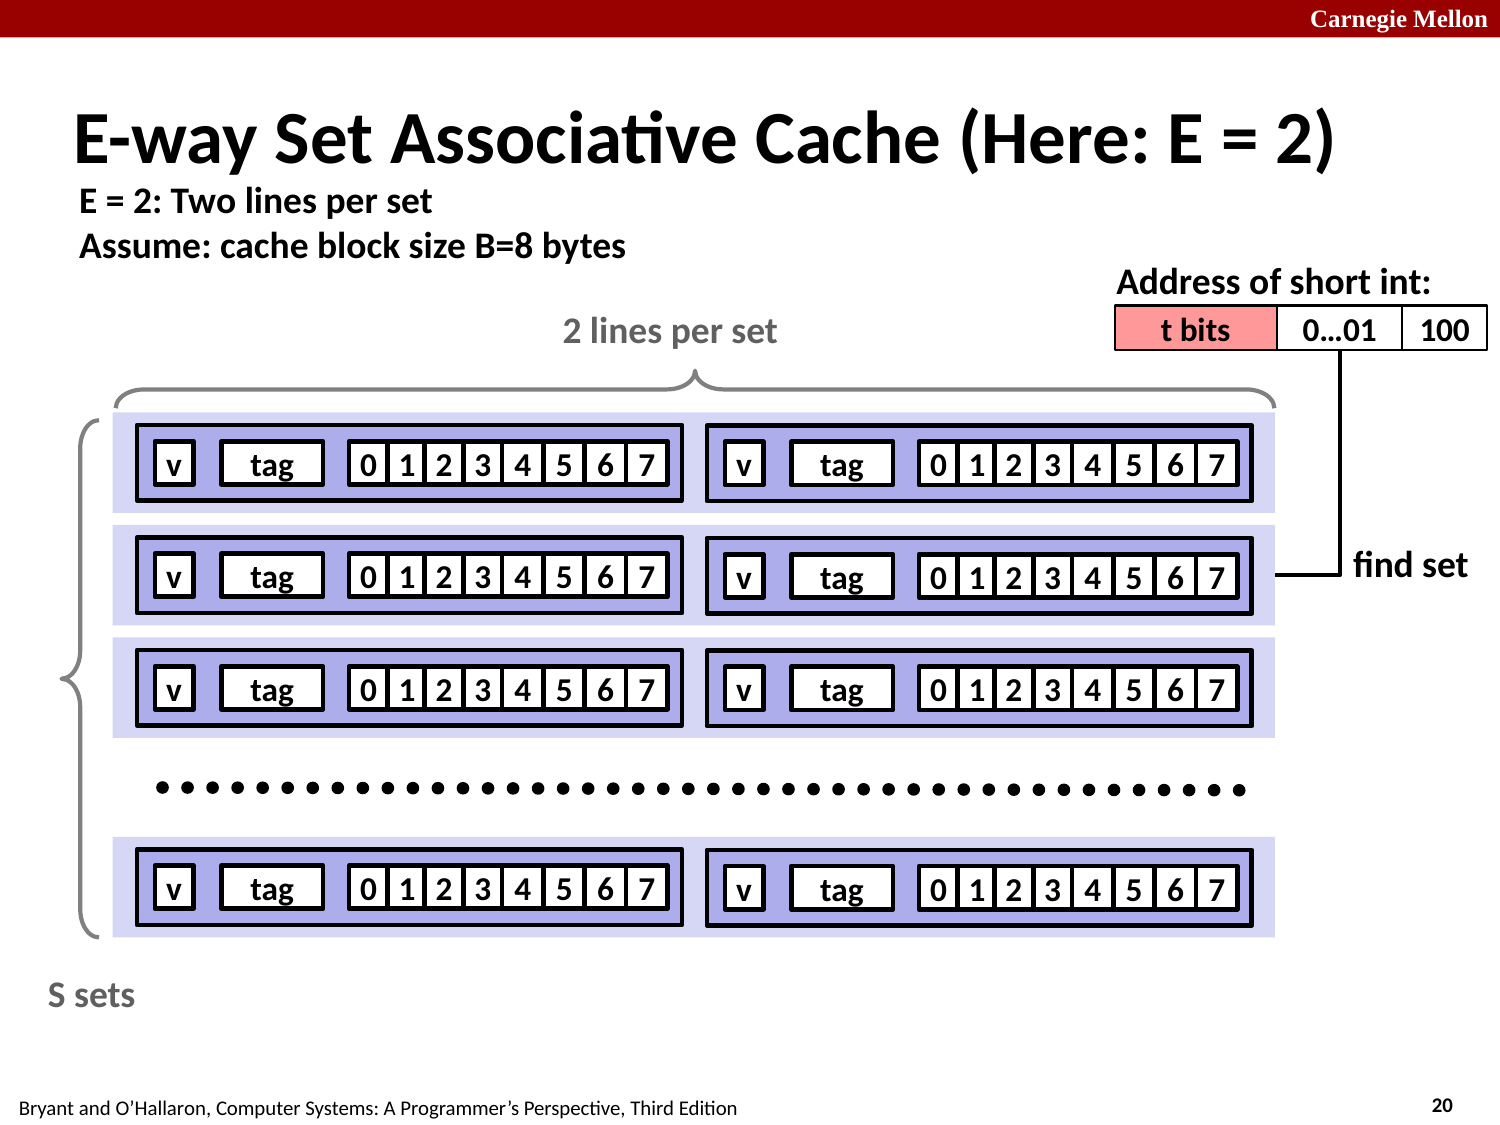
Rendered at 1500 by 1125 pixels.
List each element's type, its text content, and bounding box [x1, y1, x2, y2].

text_box [136, 425, 682, 501]
text_box 0…01 [1277, 310, 1402, 350]
text_box 5 [1114, 666, 1155, 710]
text_box tag [791, 554, 893, 598]
text_box 0 [919, 441, 957, 485]
text_box 2 [424, 666, 463, 710]
text_box 3 [463, 441, 502, 485]
text_box 3 [463, 666, 502, 710]
text_box 3 [1033, 554, 1072, 598]
text_box 0 [349, 666, 387, 710]
text_box [706, 849, 1252, 926]
text_box 1 [387, 441, 424, 485]
text_box 4 [1072, 441, 1114, 485]
text_box 7 [627, 553, 668, 597]
text_box 4 [1072, 866, 1114, 910]
text_box 6 [585, 441, 627, 485]
text_box 0 [919, 554, 957, 598]
text_box 1 [957, 441, 994, 485]
text_box [706, 425, 1252, 502]
text_box 5 [1114, 866, 1155, 910]
text_box 1 [957, 554, 994, 598]
text_box 3 [463, 553, 502, 597]
text_box 2 lines per set [547, 298, 794, 358]
text_box v [724, 666, 764, 710]
text_box v [724, 554, 764, 598]
text_box find set [1338, 532, 1484, 593]
text_box tag [221, 666, 323, 710]
text_box 4 [1072, 554, 1114, 598]
text_box 2 [994, 554, 1033, 598]
text_box 7 [1197, 866, 1238, 910]
text_box [61, 420, 99, 938]
text_box 2 [424, 441, 463, 485]
text_box v [154, 441, 194, 485]
text_box [115, 370, 1275, 409]
text_box 7 [627, 441, 668, 485]
text_box 2 [424, 553, 463, 597]
text_box 2 [994, 441, 1033, 485]
text_box 6 [1155, 554, 1197, 598]
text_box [162, 787, 1246, 791]
text_box v [154, 553, 194, 597]
text_box 4 [502, 553, 544, 597]
text_box tag [791, 666, 893, 710]
text_box Address of short int: [1101, 249, 1448, 310]
text_box 0 [919, 866, 957, 910]
text_box 2 [994, 866, 1033, 910]
text_box 7 [627, 865, 668, 909]
text_box 5 [544, 553, 585, 597]
text_box 1 [957, 666, 994, 710]
text_box 1 [387, 553, 424, 597]
text_box 5 [1114, 554, 1155, 598]
text_box 4 [502, 666, 544, 710]
text_box 5 [544, 441, 585, 485]
text_box 4 [502, 865, 544, 909]
text_box 1 [957, 866, 994, 910]
text_box 3 [1033, 866, 1072, 910]
text_box v [724, 441, 764, 485]
text_box tag [221, 441, 323, 485]
text_box [112, 637, 1275, 738]
text_box 2 [994, 666, 1033, 710]
text_box 6 [1155, 441, 1189, 485]
text_box 3 [463, 865, 502, 909]
text_box 6 [585, 553, 627, 597]
text_box tag [791, 441, 893, 485]
text_box [706, 650, 1252, 727]
text_box [706, 538, 1252, 614]
text_box 7 [1197, 554, 1238, 598]
text_box 1 [387, 865, 424, 909]
text_box 6 [1155, 866, 1197, 910]
title E-way Set Associative Cache (Here: E = 2) [58, 71, 1365, 197]
text_box 1 [387, 666, 424, 710]
text_box [112, 524, 1275, 626]
text_box 6 [585, 865, 627, 909]
text_box v [724, 866, 764, 910]
text_box tag [221, 865, 323, 909]
text_box 0 [349, 441, 387, 485]
text_box 0 [919, 666, 957, 710]
text_box [112, 412, 1275, 513]
text_box 4 [502, 441, 544, 485]
text_box 3 [1033, 666, 1072, 710]
text_box 7 [627, 666, 668, 710]
text_box 0 [349, 865, 387, 909]
text_box [112, 836, 1275, 938]
text_box 7 [1197, 666, 1238, 710]
text_box [136, 849, 682, 925]
text_box v [154, 666, 194, 710]
text_box v [154, 865, 194, 909]
text_box 6 [585, 666, 627, 710]
text_box [136, 650, 682, 726]
text_box 5 [1114, 441, 1155, 485]
text_box 0 [349, 553, 387, 597]
text_box 100 [1402, 305, 1488, 350]
text_box tag [221, 553, 323, 597]
text_box 4 [1072, 666, 1114, 710]
text_box S sets [33, 962, 151, 1023]
text_box 5 [544, 666, 585, 710]
text_box 6 [1155, 666, 1197, 710]
text_box E = 2: Two lines per set Assume: cache block size B=8 bytes [64, 168, 642, 274]
text_box 5 [544, 865, 585, 909]
text_box t bits [1114, 310, 1277, 350]
text_box 3 [1033, 441, 1072, 485]
text_box [136, 537, 682, 613]
text_box 2 [424, 865, 463, 909]
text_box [1194, 430, 1421, 496]
text_box tag [791, 866, 893, 910]
